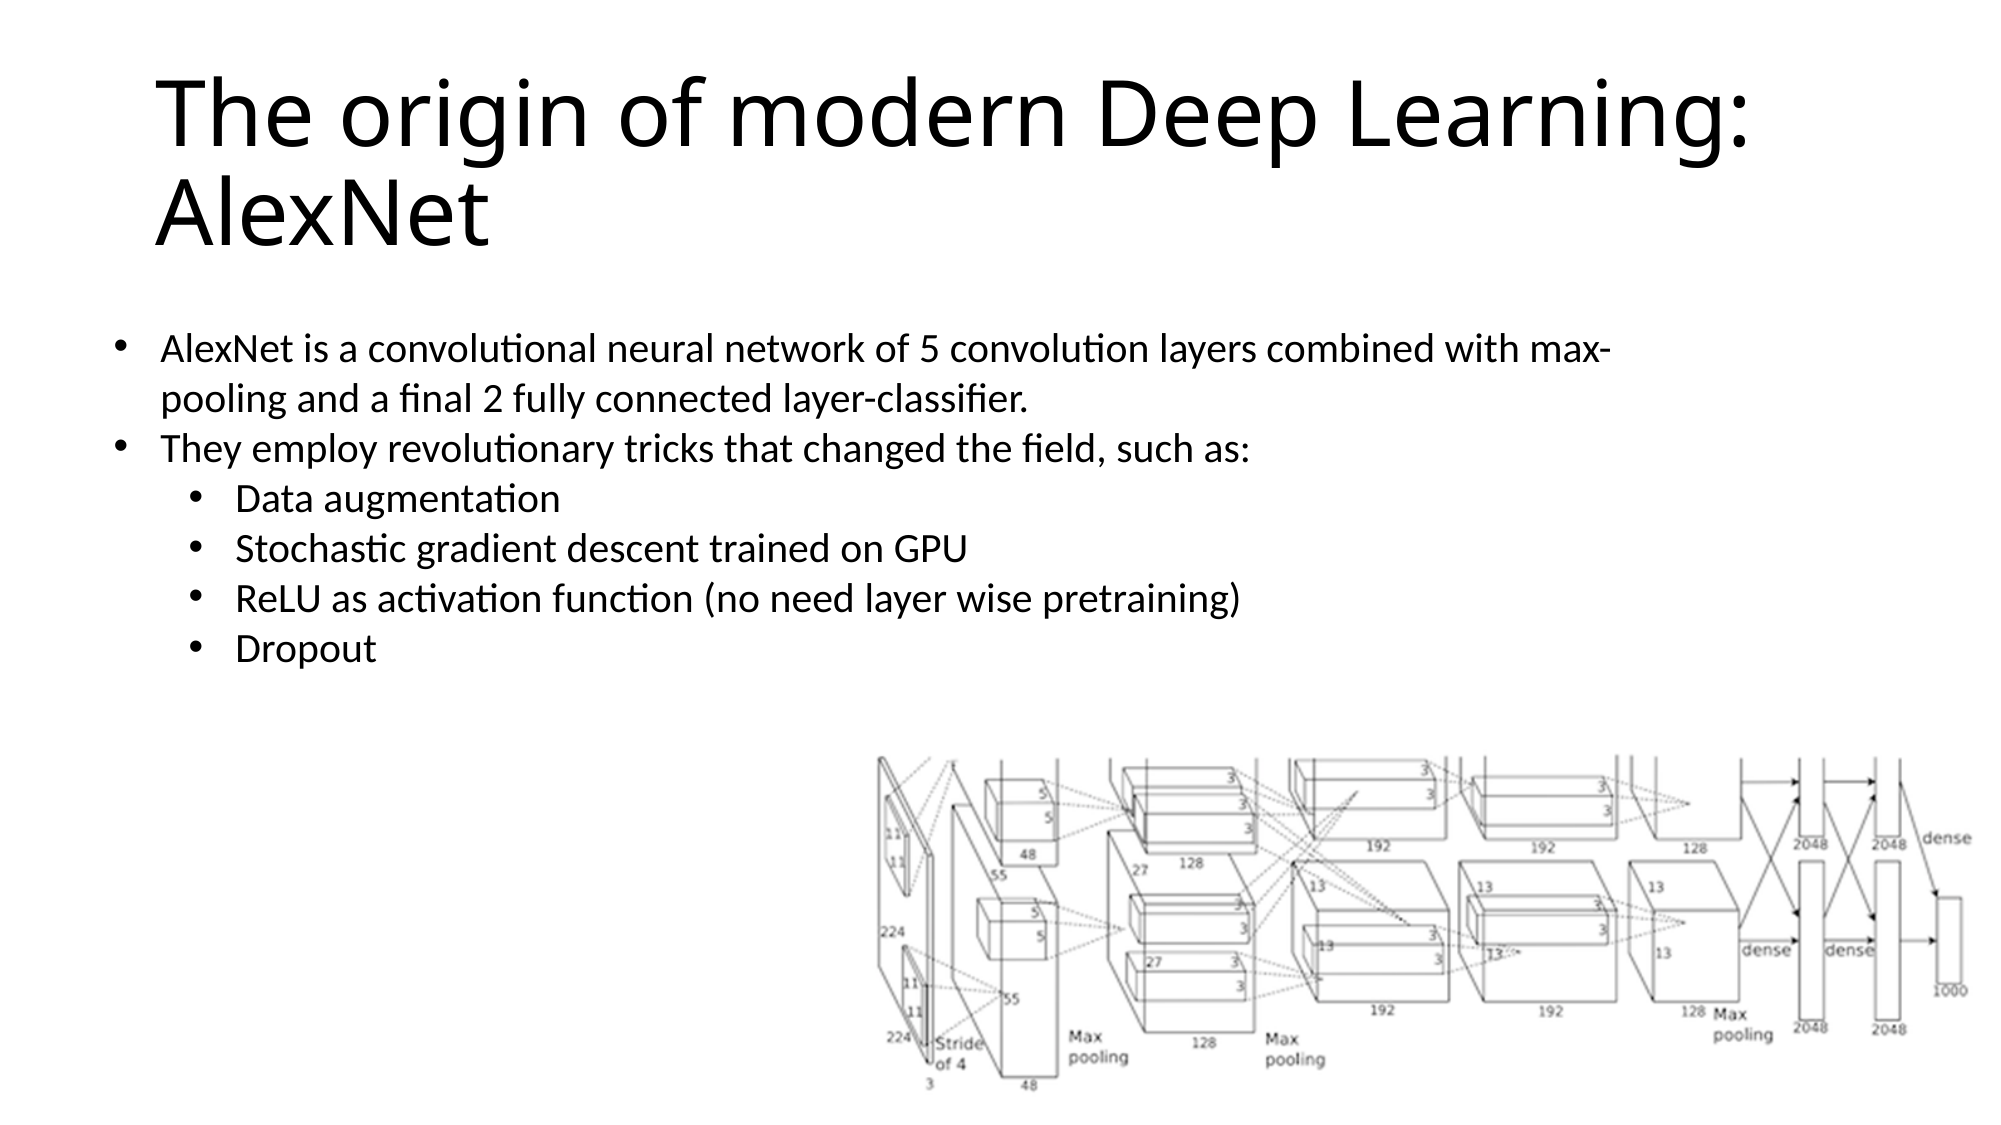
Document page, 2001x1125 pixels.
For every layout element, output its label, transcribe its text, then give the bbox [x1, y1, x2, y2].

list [858, 736, 2000, 1125]
title The origin of modern Deep Learning: AlexNet [140, 57, 1866, 275]
text_box AlexNet is a convolutional neural network of 5 convolution layers combined with max-pooling and a final 2 fully connected layer-classifier. They employ revolutionary tricks that changed the field, such as: Data augmentation Stochastic gradient descent trained on GPU ReLU as activation function (no need layer wise pretraining) Dropout [98, 313, 1708, 769]
